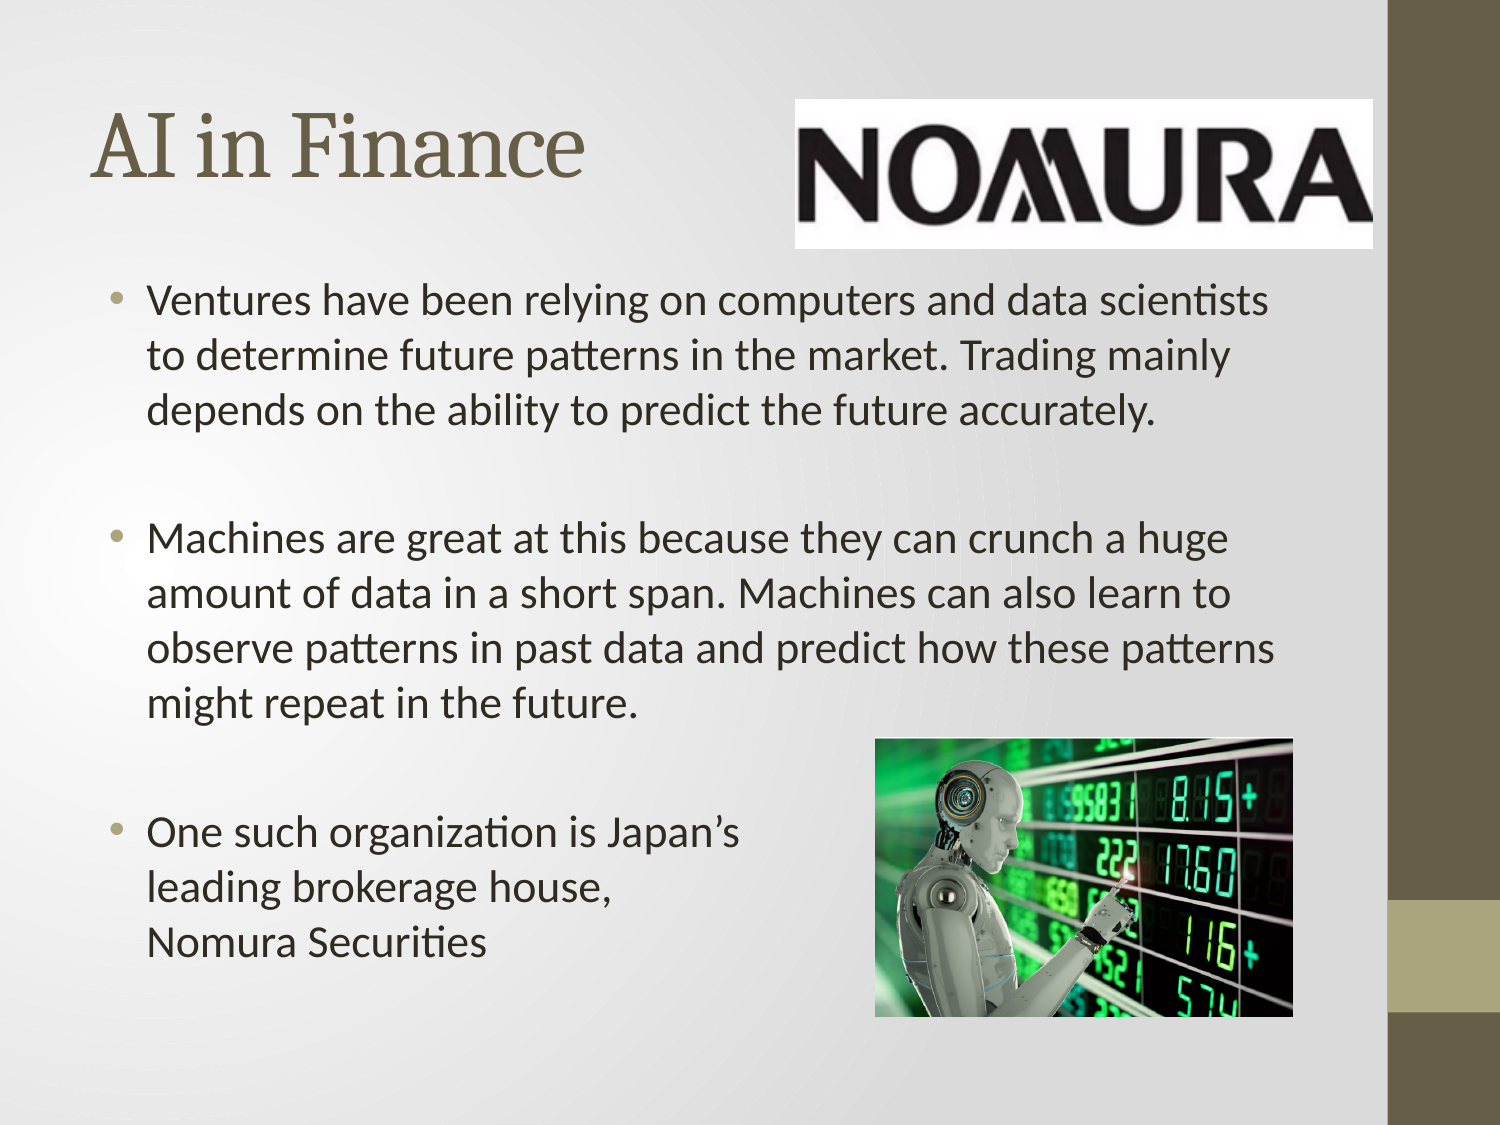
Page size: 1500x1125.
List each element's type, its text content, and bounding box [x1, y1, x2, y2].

picture [795, 99, 1373, 249]
list Ventures have been relying on computers and data scientists to determine future patterns in the market. Trading mainly depends on the ability to predict the future accurately. Machines are great at this because they can crunch a huge amount of data in a short span. Machines can also learn to observe patterns in past data and predict how these patterns might repeat in the future. One such organization is Japan’s leading brokerage house, Nomura Securities [75, 262, 1325, 1050]
title AI in Finance [75, 45, 1325, 233]
picture [874, 736, 1294, 1017]
